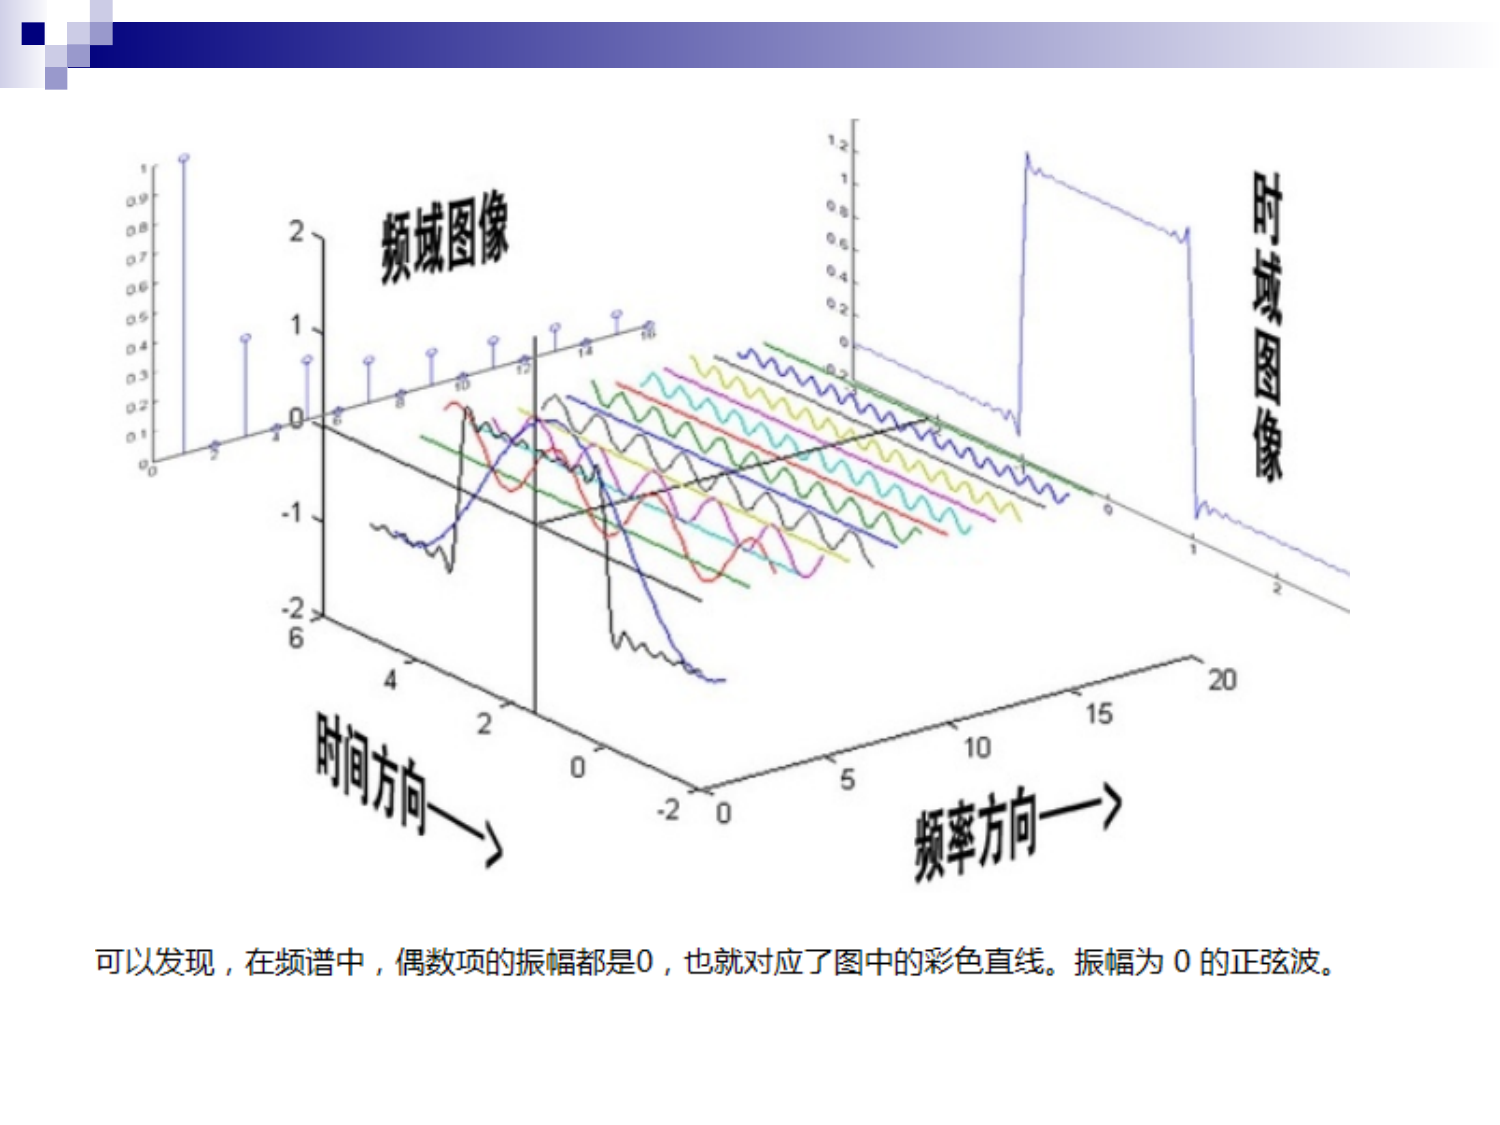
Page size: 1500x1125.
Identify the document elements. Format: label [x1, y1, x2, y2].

picture [95, 94, 1350, 991]
